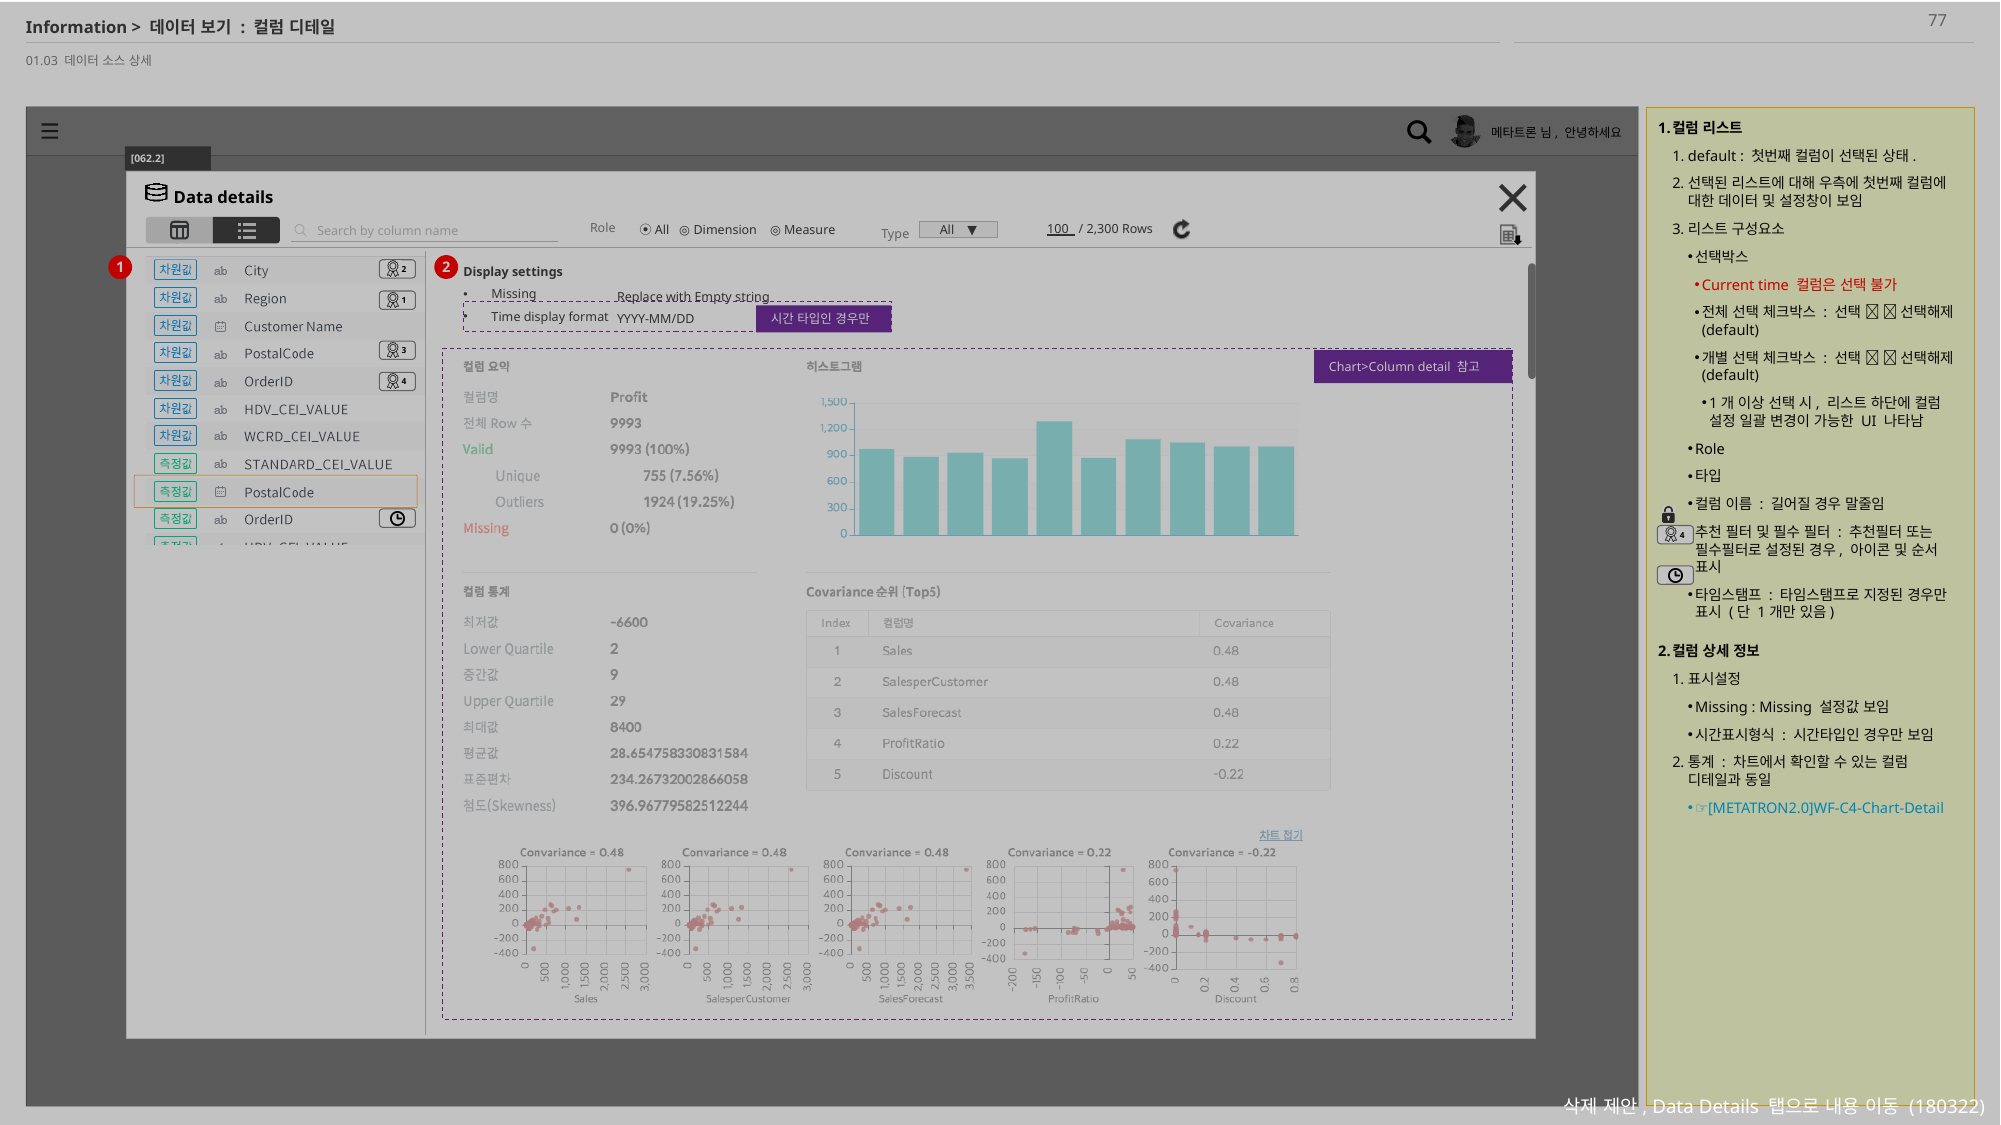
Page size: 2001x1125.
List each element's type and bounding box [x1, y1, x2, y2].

picture [145, 256, 425, 545]
picture [442, 352, 1347, 1036]
text_box [0, 1, 2000, 1125]
picture [1172, 219, 1193, 240]
picture [1661, 506, 1675, 523]
picture [144, 182, 168, 202]
slide_number [1901, 0, 1975, 43]
